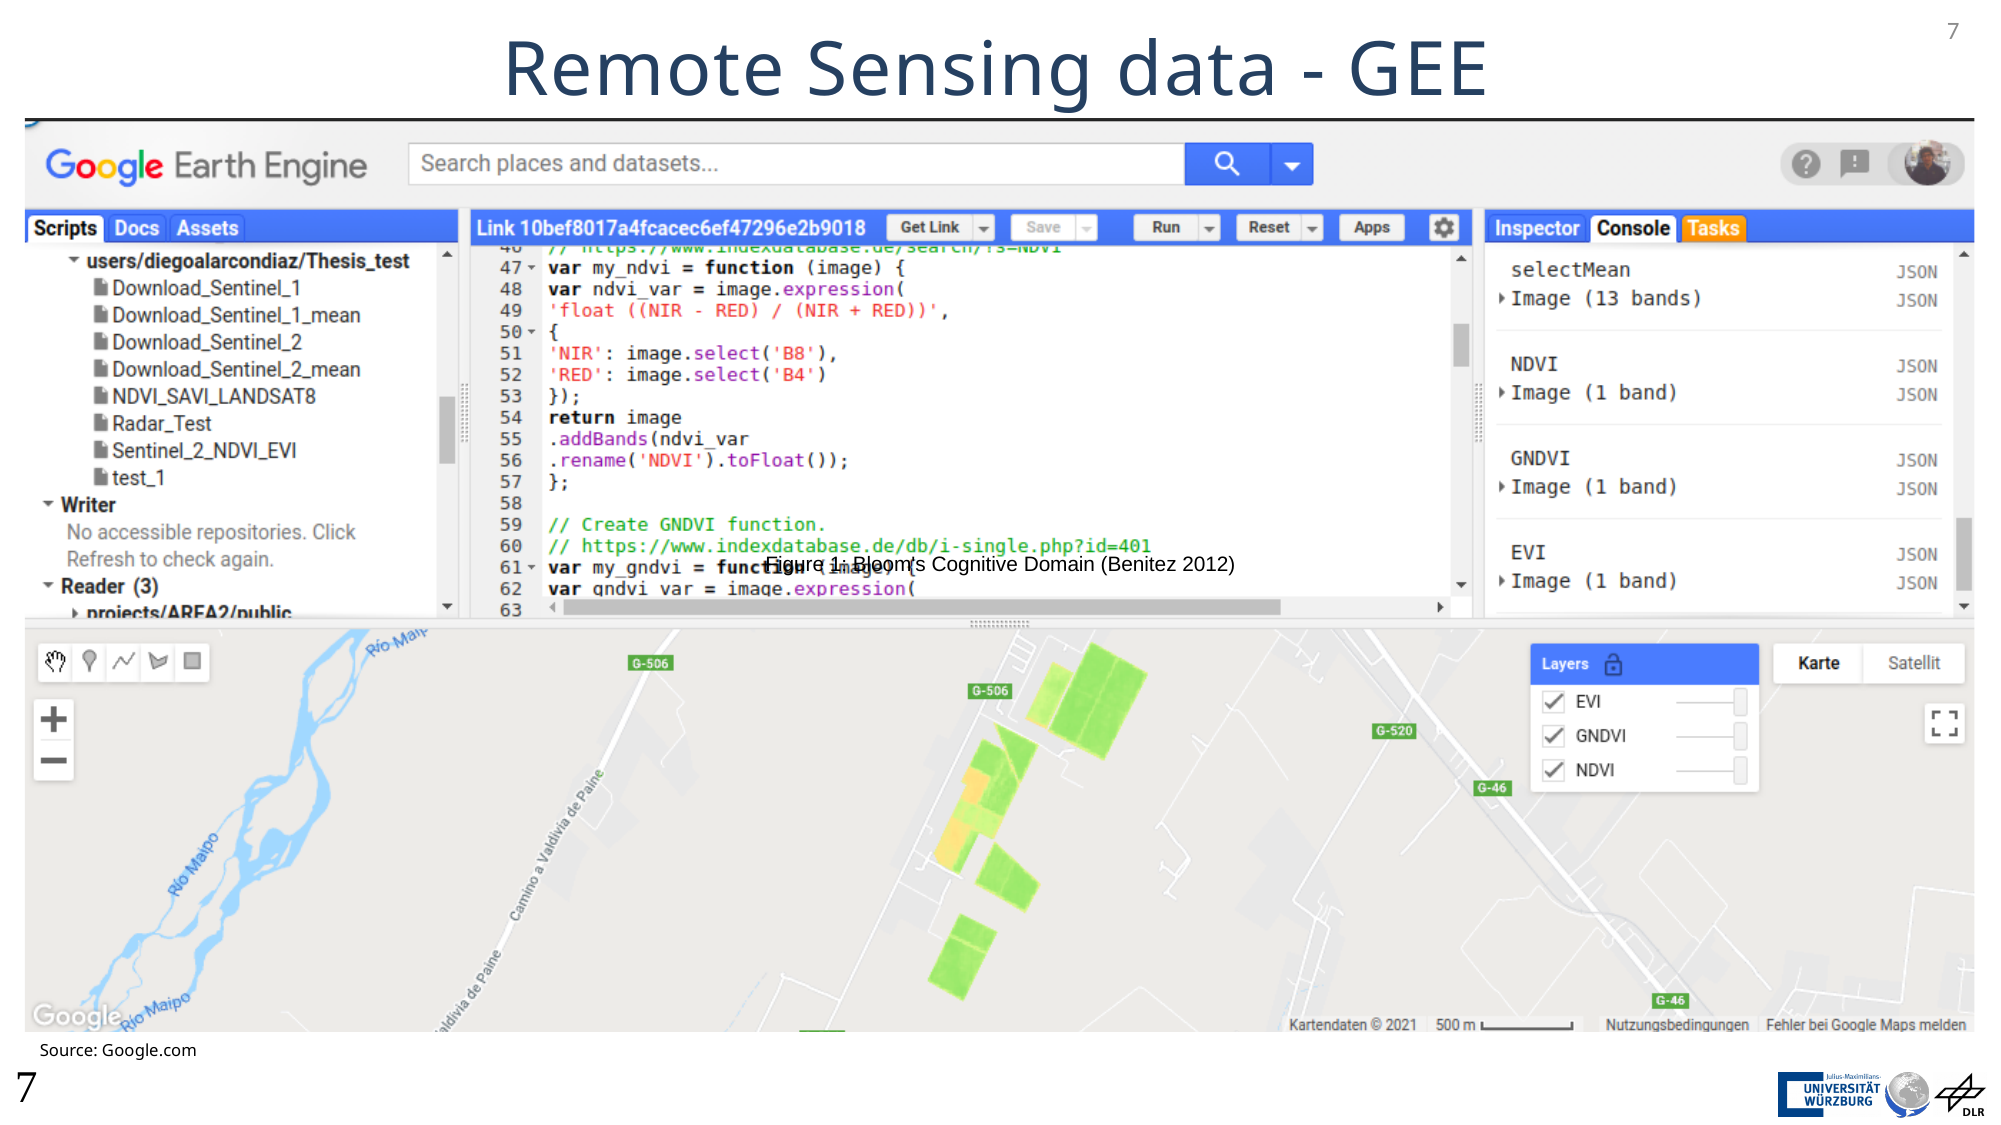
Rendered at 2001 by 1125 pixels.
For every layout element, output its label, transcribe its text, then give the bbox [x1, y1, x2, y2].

text_box Source: Google.com [24, 1041, 454, 1067]
text_box Remote Sensing data - GEE [155, 0, 1839, 111]
picture [1933, 1072, 1987, 1117]
picture [1778, 1072, 1881, 1117]
picture [24, 118, 1975, 1033]
picture [1885, 1072, 1930, 1118]
text_box <number> [1839, 10, 1975, 50]
